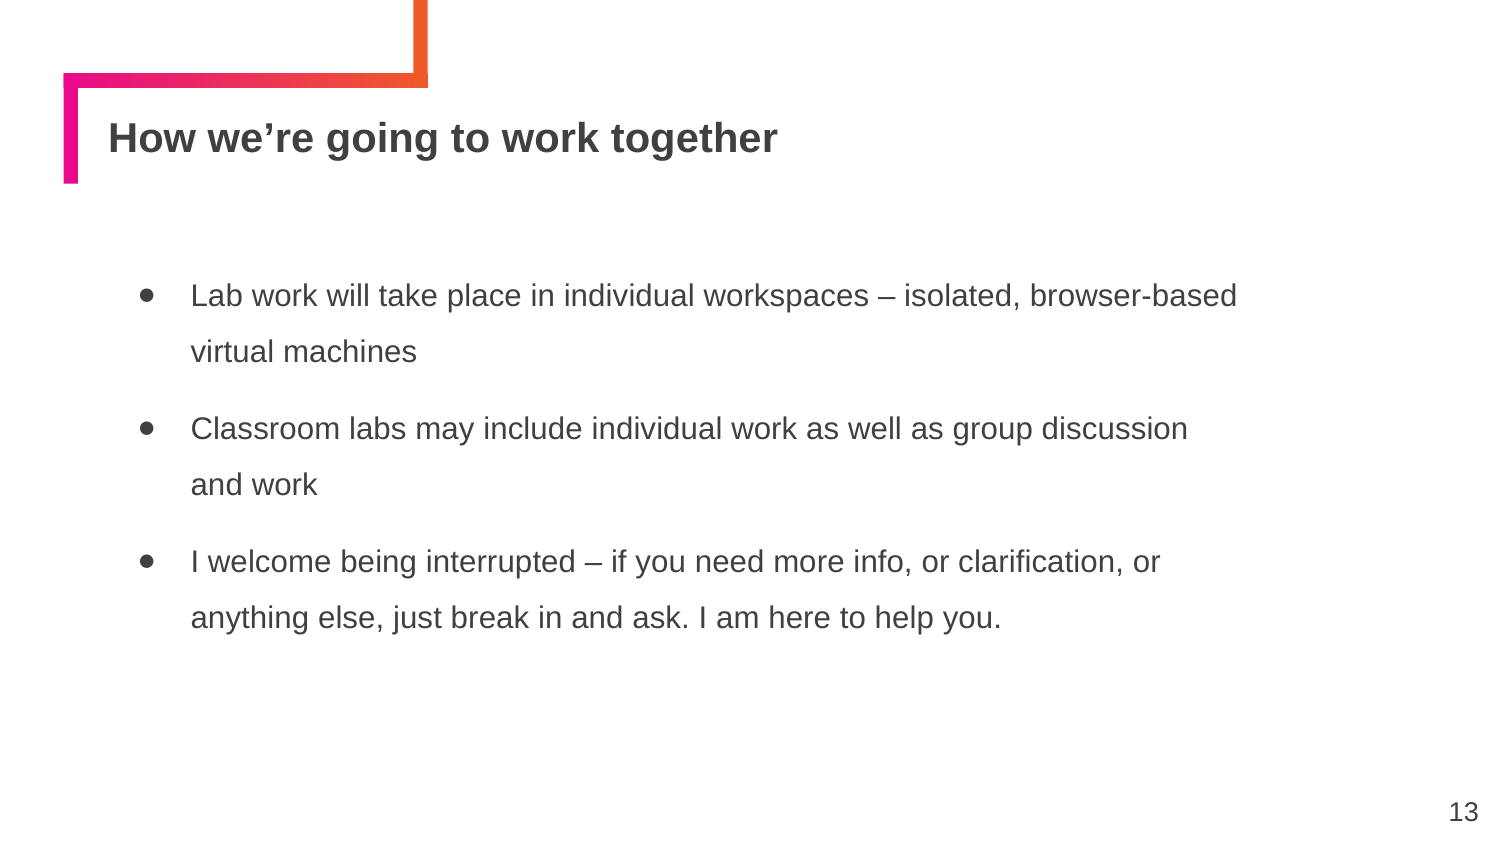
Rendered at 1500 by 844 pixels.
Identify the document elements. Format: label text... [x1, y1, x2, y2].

slide_number 13 [1403, 779, 1494, 844]
text_box Lab work will take place in individual workspaces – isolated, browser-based virtual machines Classroom labs may include individual work as well as group discussion and work I welcome being interrupted – if you need more info, or clarification, or anything else, just break in and ask. I am here to help you. [100, 241, 1264, 770]
title How we’re going to work together [100, 117, 1455, 169]
